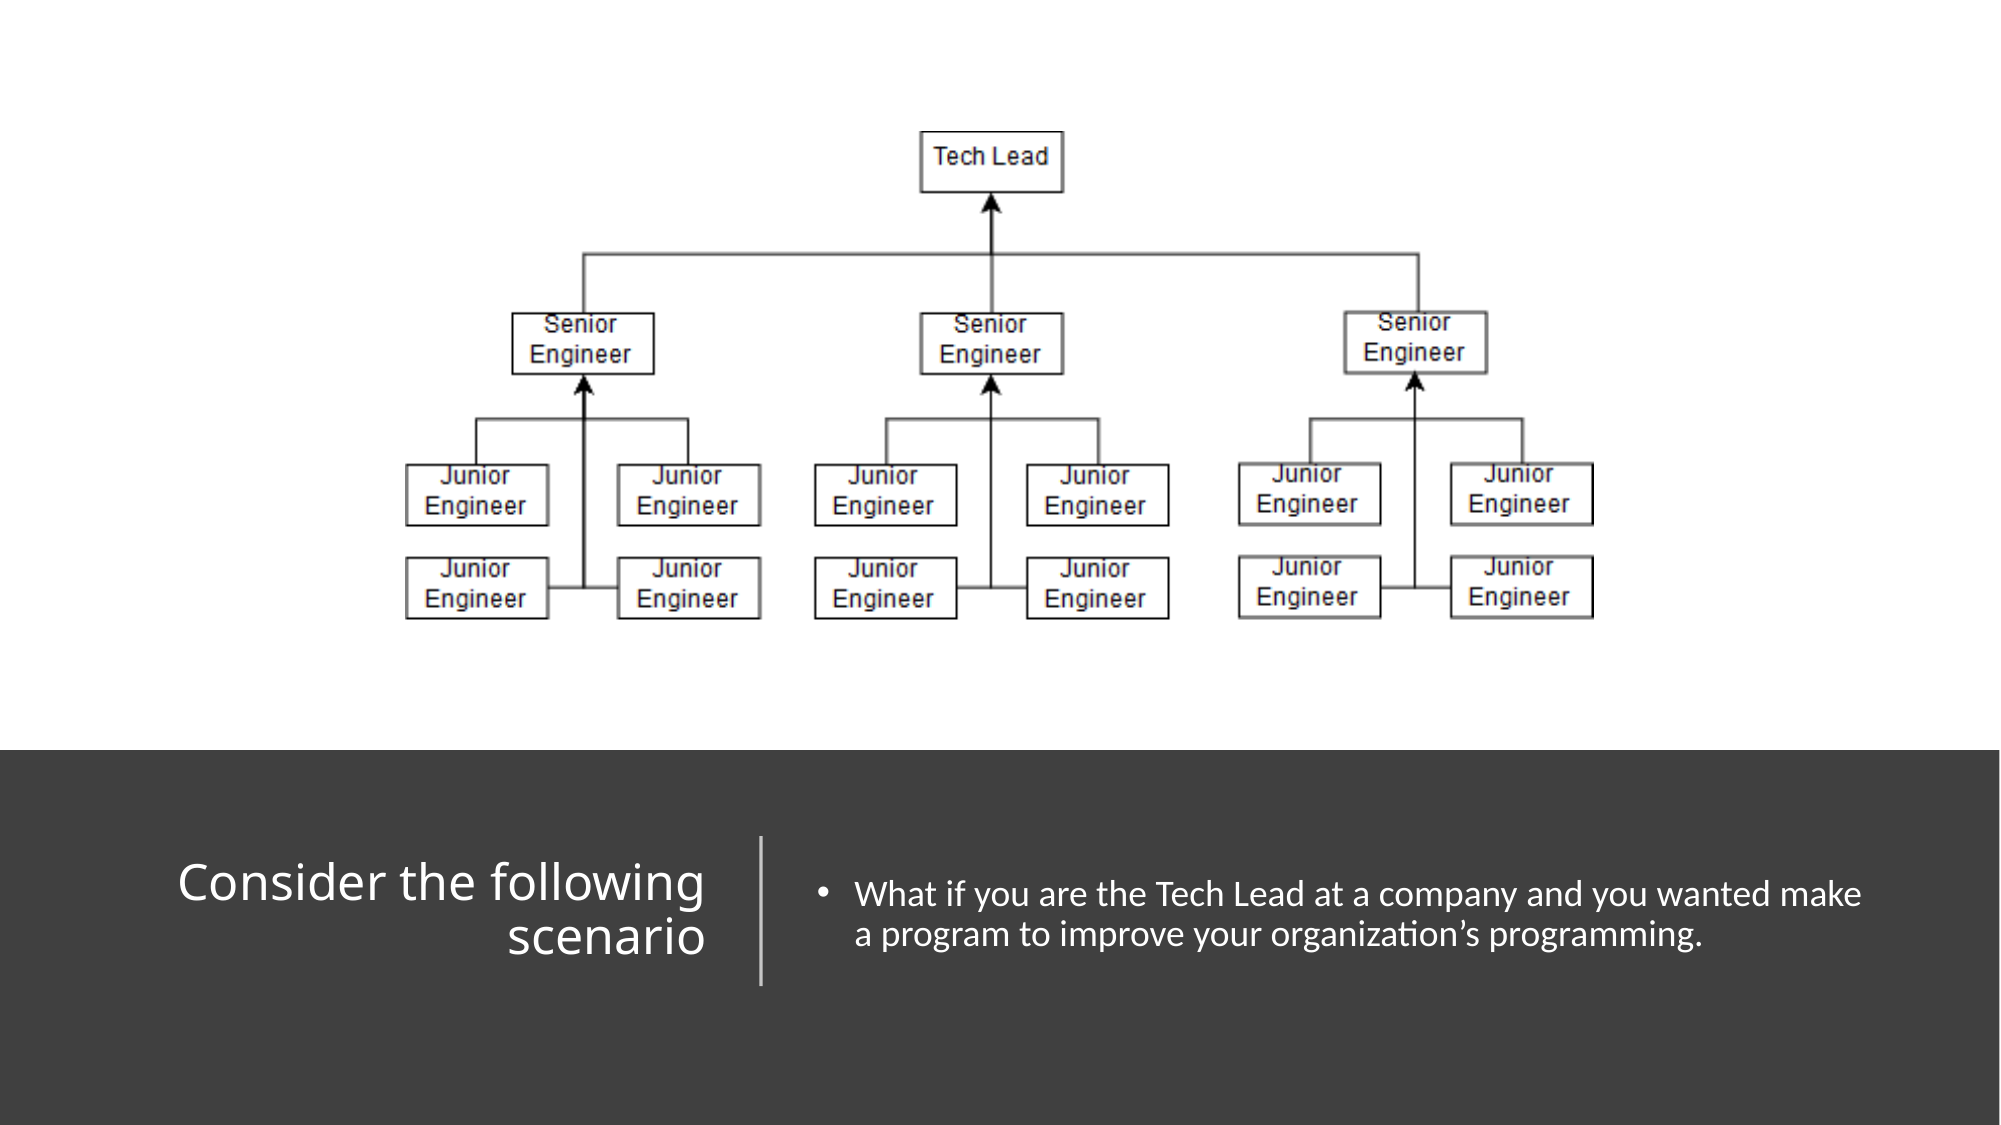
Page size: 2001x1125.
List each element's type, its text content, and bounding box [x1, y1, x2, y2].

picture [405, 131, 1594, 622]
text_box [0, 749, 2000, 1125]
title Consider the following scenario [104, 802, 722, 1020]
list What if you are the Tech Lead at a company and you wanted make a program to improve your organization’s programming. [801, 794, 1897, 1035]
